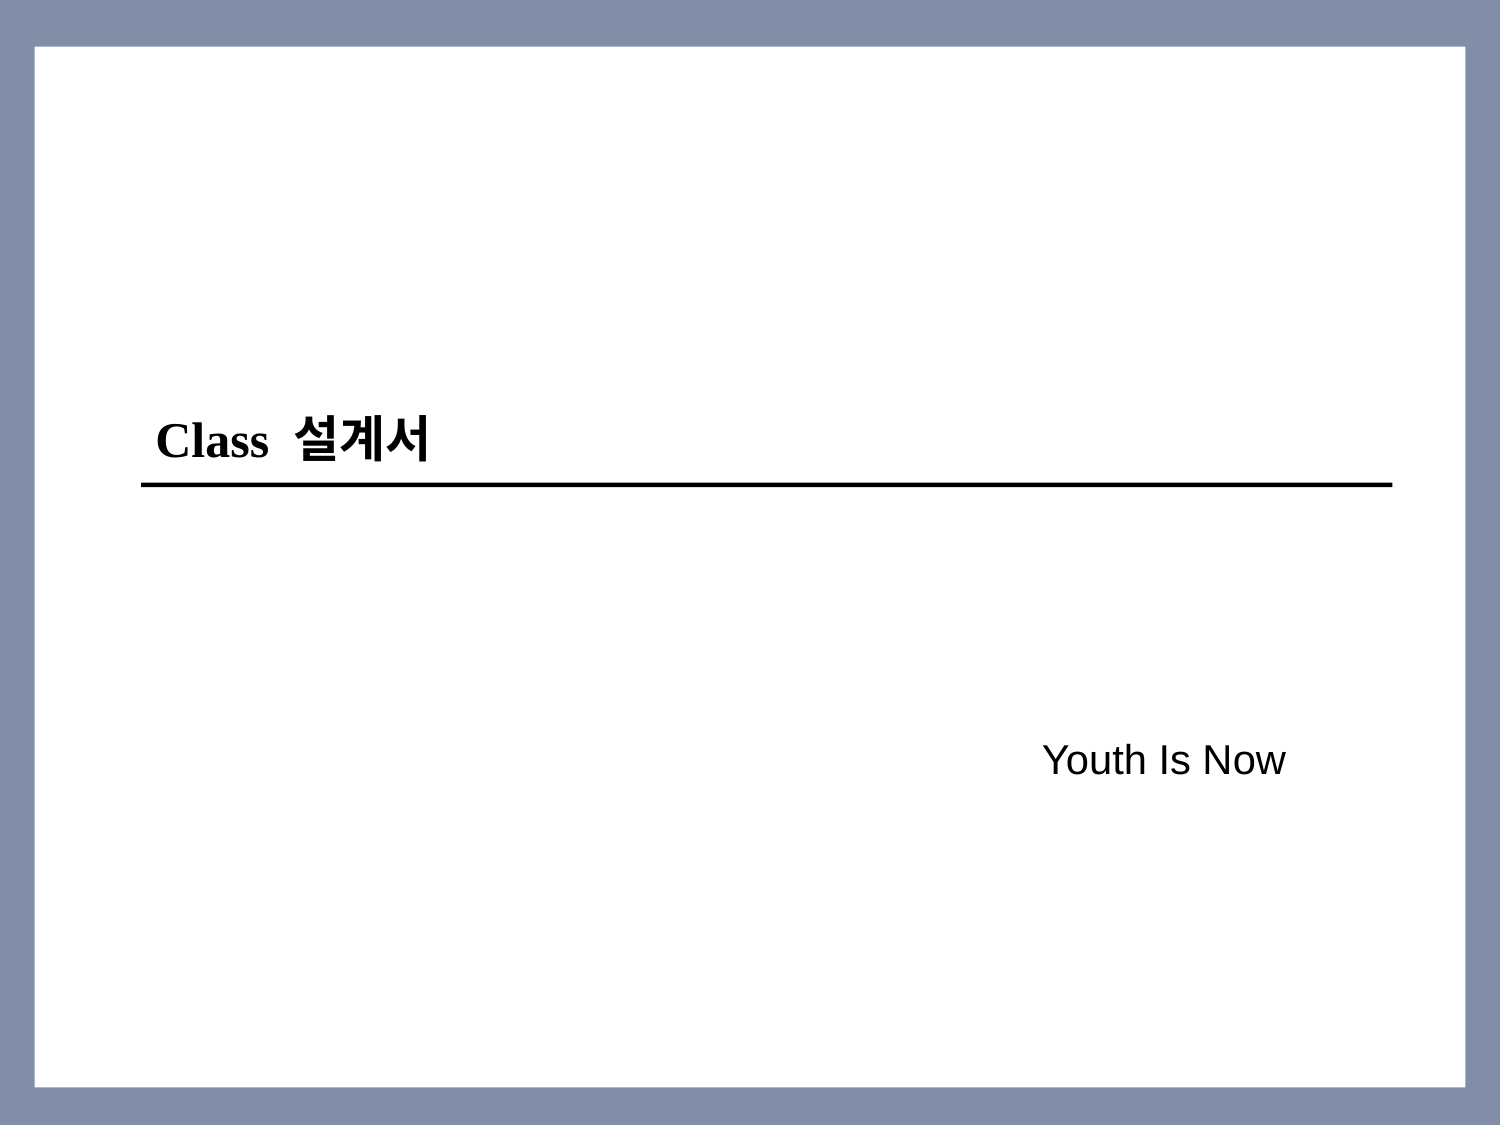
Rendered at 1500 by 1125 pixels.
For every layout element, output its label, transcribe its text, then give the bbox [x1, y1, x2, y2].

title Class 설계서 [140, 316, 1416, 483]
text_box Youth Is Now [1027, 725, 1302, 791]
